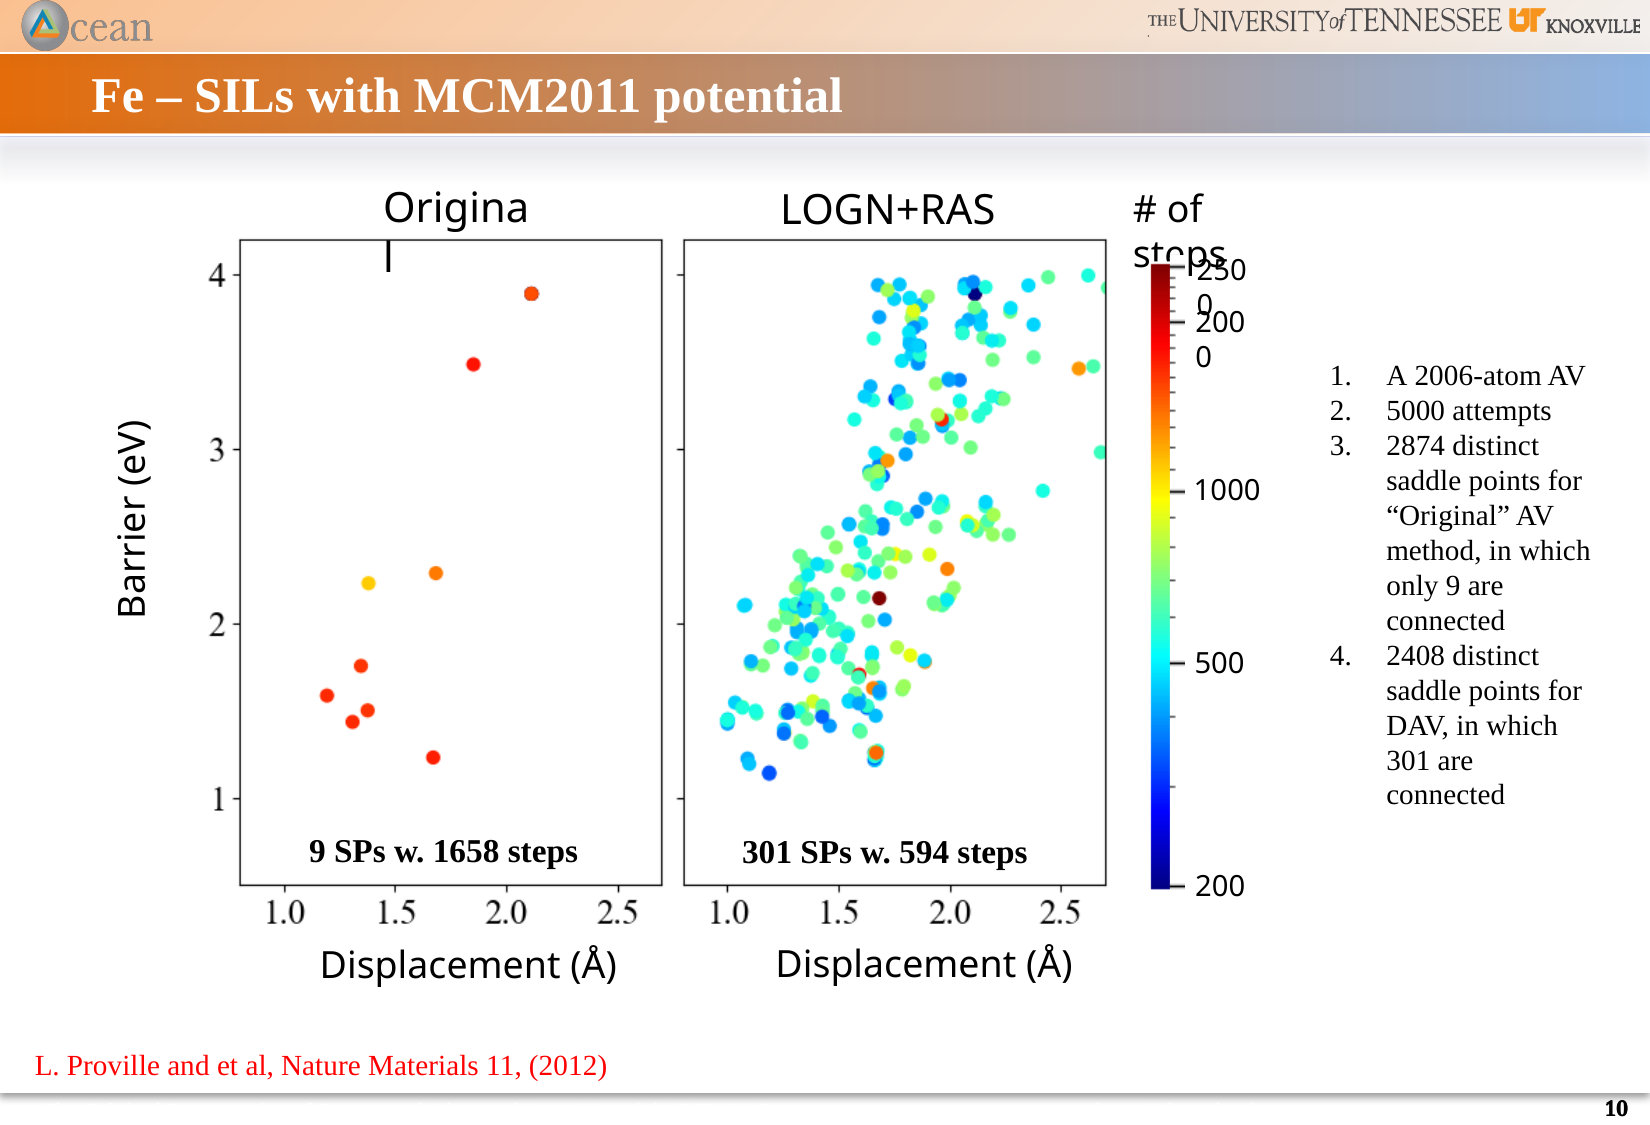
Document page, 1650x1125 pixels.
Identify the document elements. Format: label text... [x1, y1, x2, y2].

text_box 10 [1526, 1090, 1644, 1123]
title Fe – SILs with MCM2011 potential [76, 53, 1479, 129]
text_box A 2006-atom AV 5000 attempts 2874 distinct saddle points for “Original” AV method, in which only 9 are connected 2408 distinct saddle points for DAV, in which 301 are connected [1315, 349, 1610, 819]
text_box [99, 173, 1295, 995]
text_box L. Proville and et al, Nature Materials 11, (2012) [20, 1039, 996, 1090]
picture [19, 0, 160, 53]
